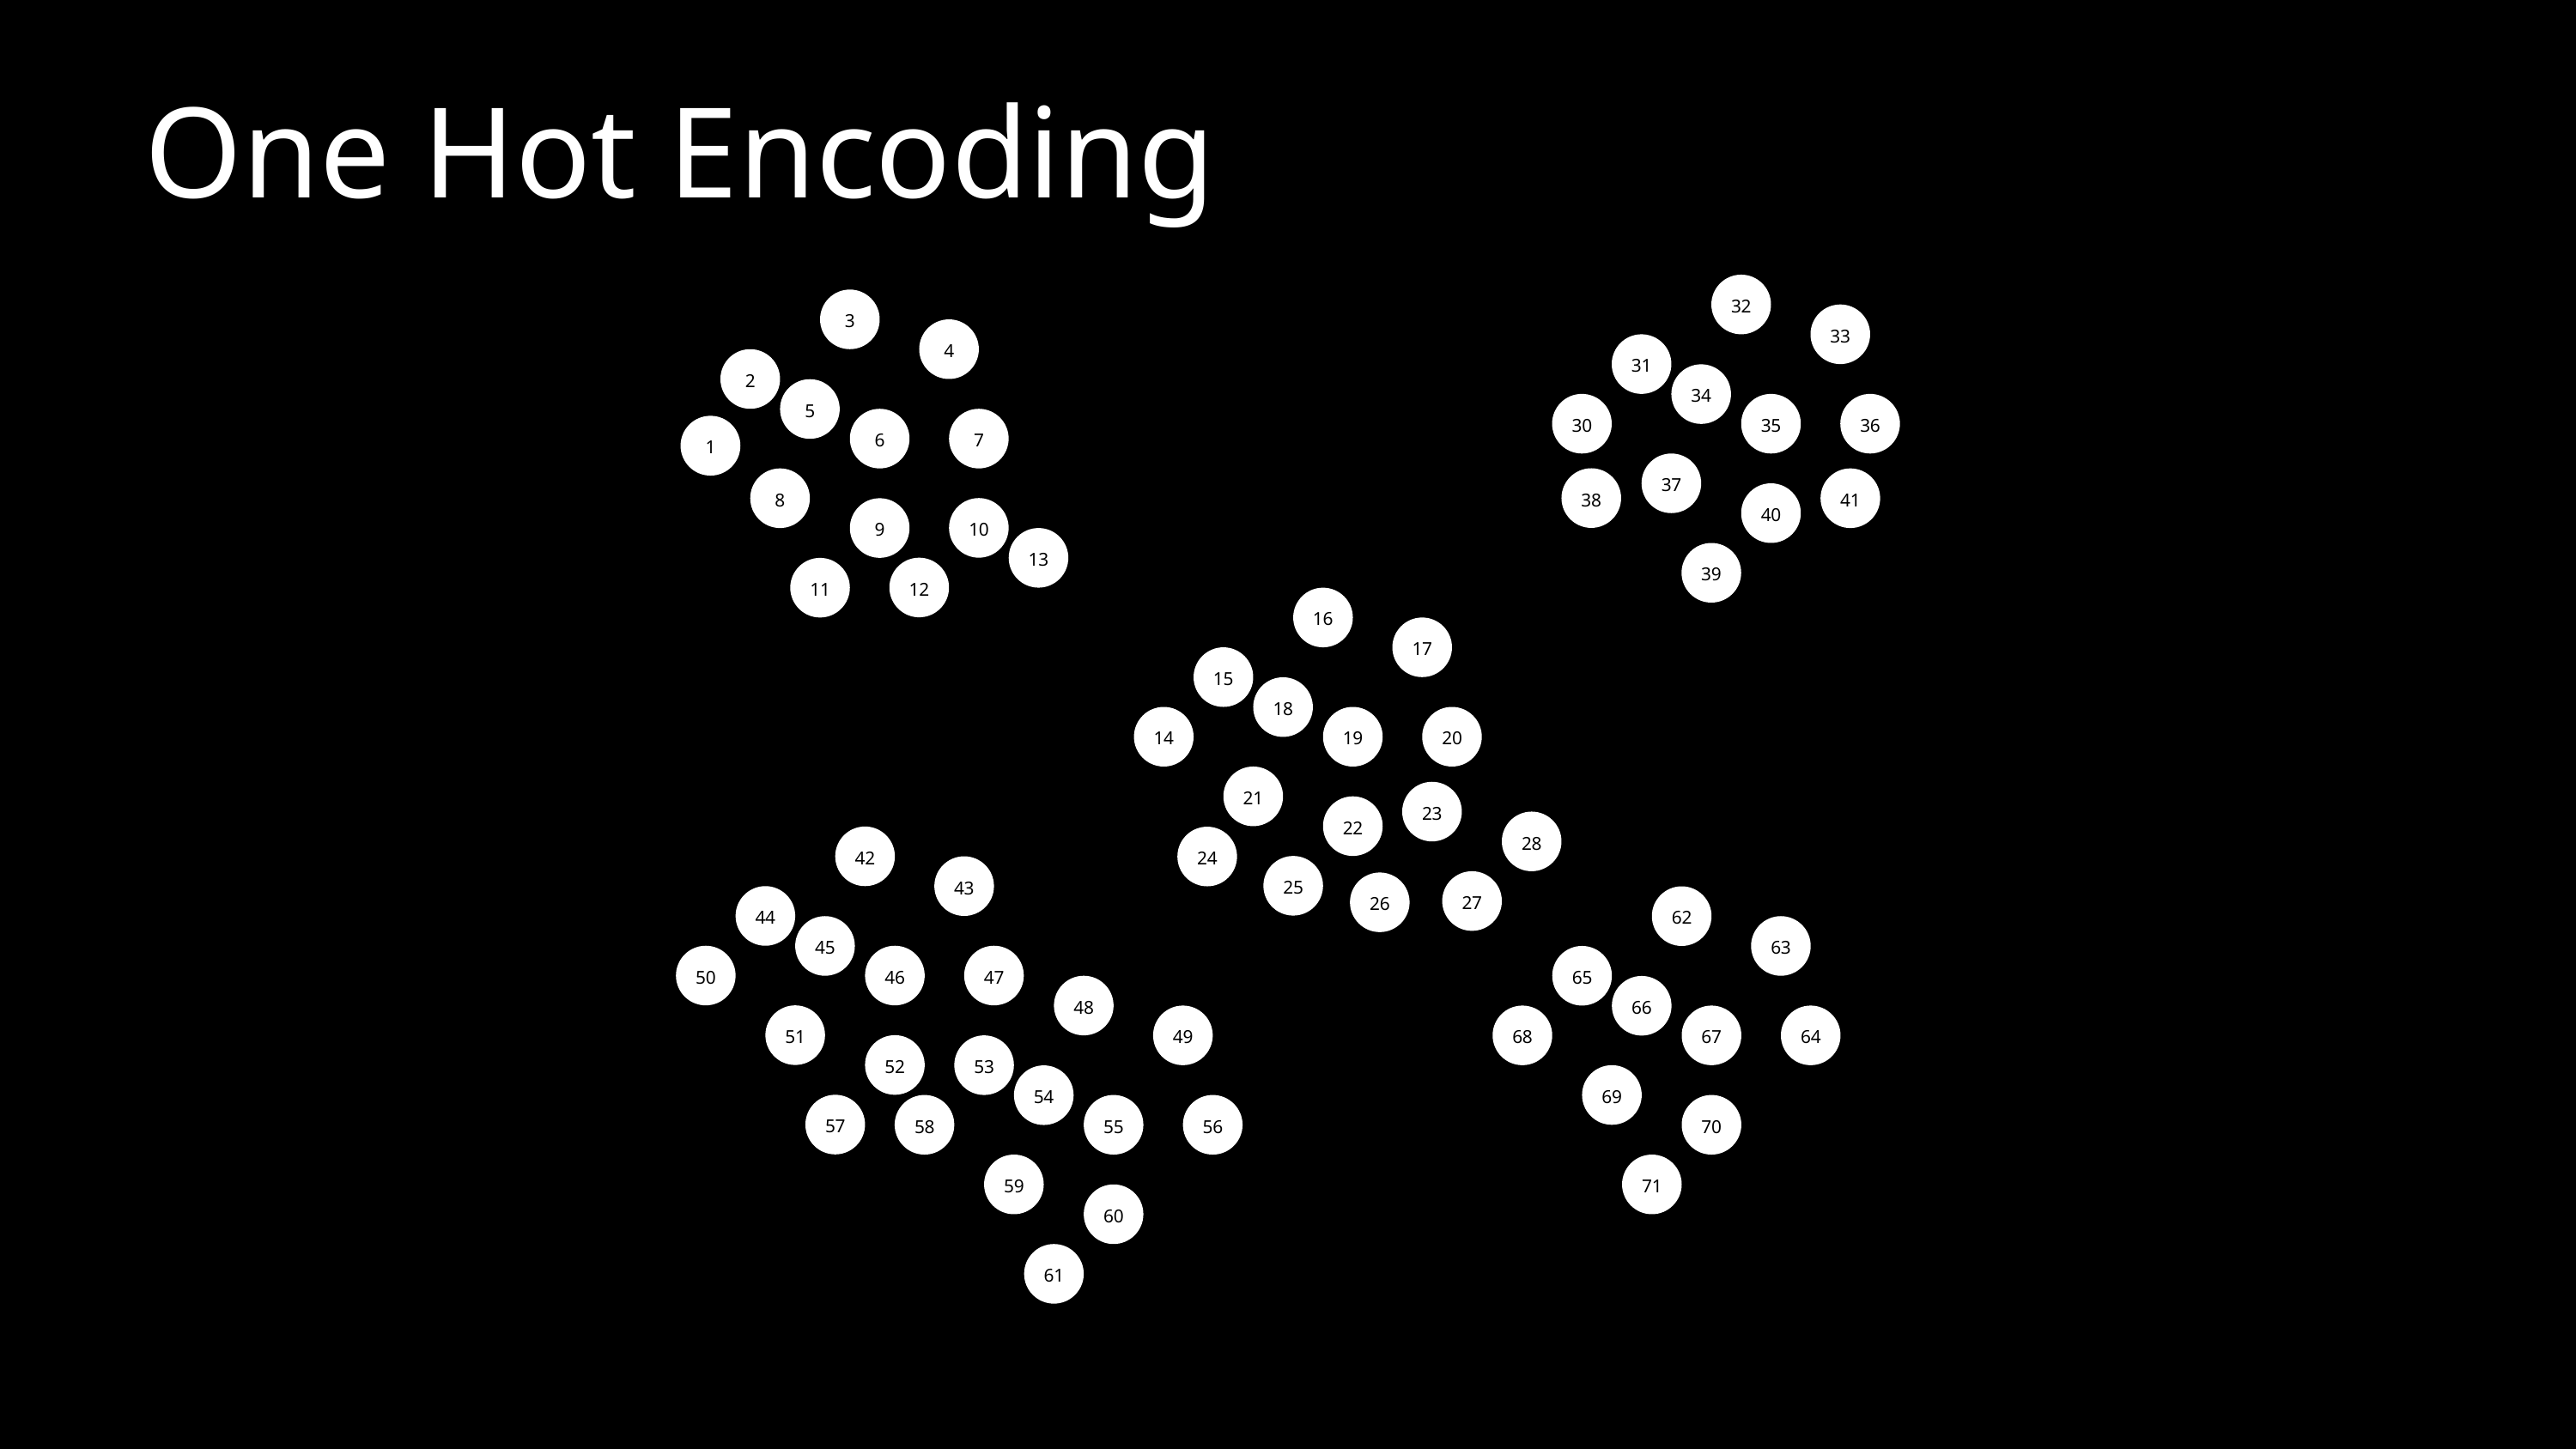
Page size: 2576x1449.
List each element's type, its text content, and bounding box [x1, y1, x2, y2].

text_box One Hot Encoding [144, 104, 1485, 223]
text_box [675, 274, 1900, 1304]
